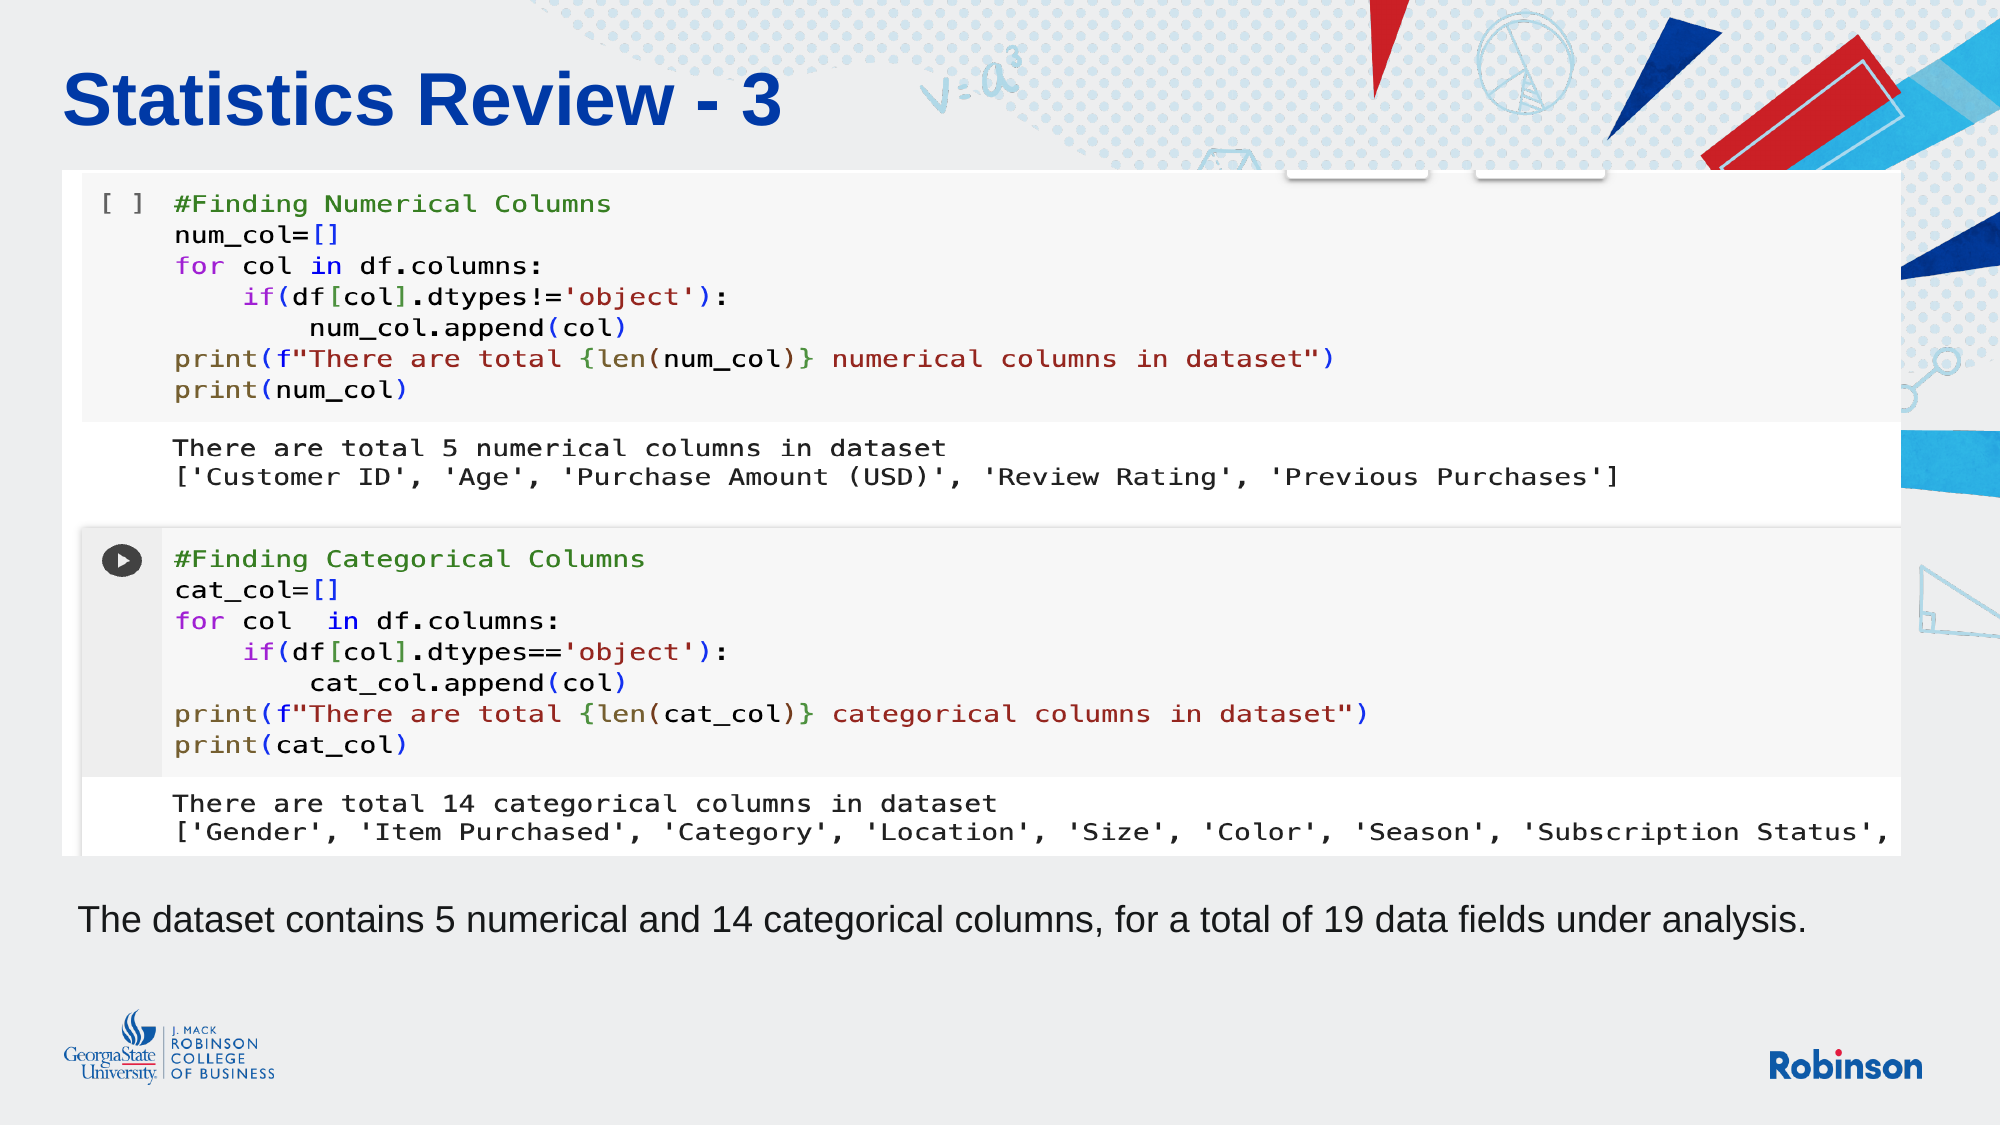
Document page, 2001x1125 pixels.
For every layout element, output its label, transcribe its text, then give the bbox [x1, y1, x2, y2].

text_box The dataset contains 5 numerical and 14 categorical columns, for a total of 19 data fields under analysis. [62, 887, 1901, 948]
list [62, 293, 1974, 1041]
title Statistics Review - 3 [62, 59, 1938, 142]
picture [0, 0, 2000, 1125]
